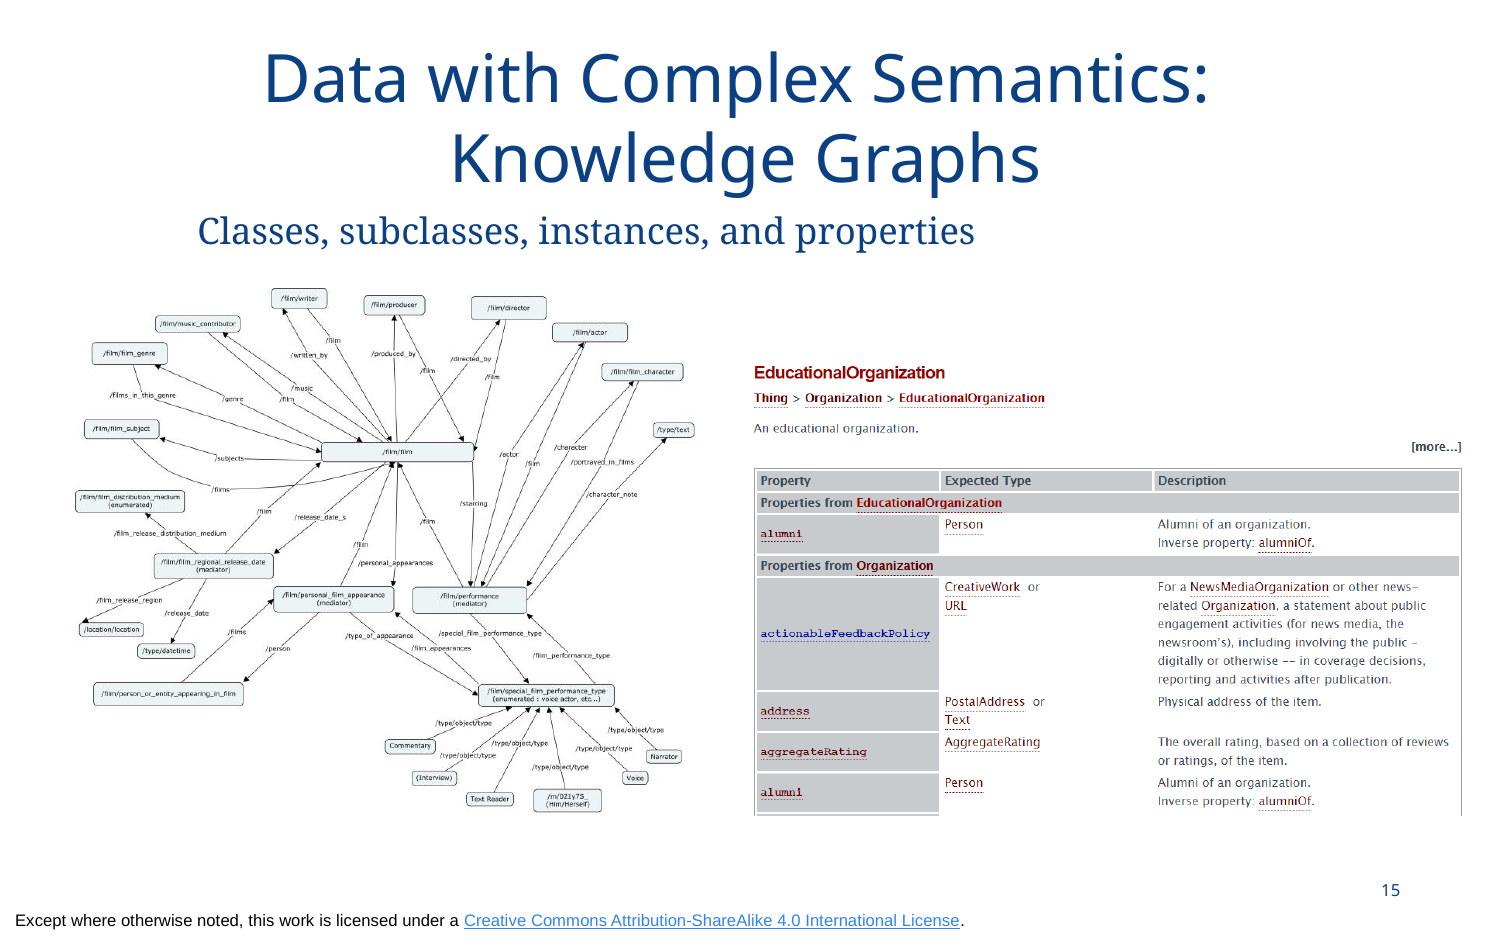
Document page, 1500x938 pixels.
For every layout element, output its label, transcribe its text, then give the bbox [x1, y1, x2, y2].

picture [75, 287, 696, 813]
title Data with Complex Semantics: Knowledge Graphs [75, 26, 1416, 205]
picture [749, 362, 1480, 817]
list Classes, subclasses, instances, and properties [182, 204, 1416, 255]
slide_number 15 [1347, 866, 1416, 917]
